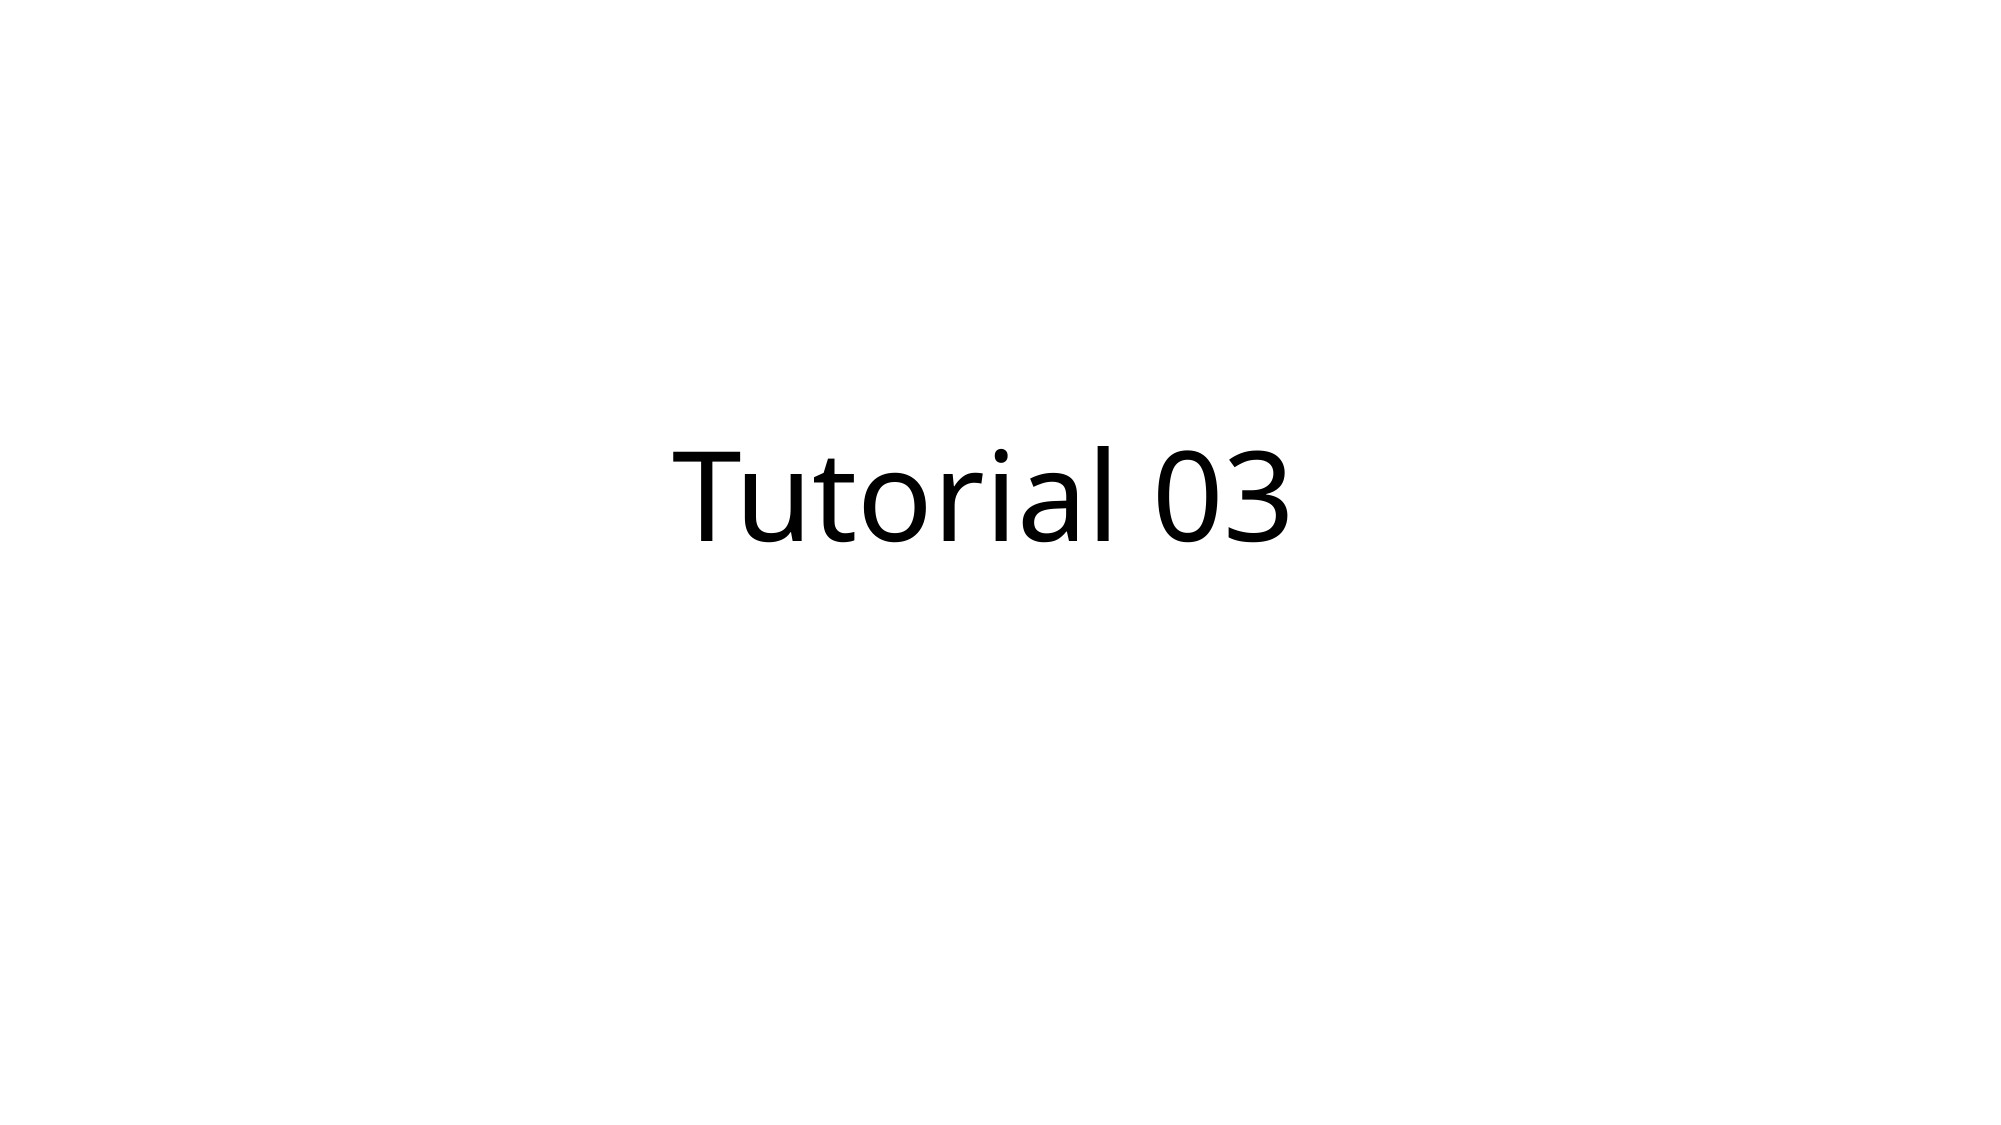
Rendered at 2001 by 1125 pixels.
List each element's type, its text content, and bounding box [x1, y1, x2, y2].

title Tutorial 03 [249, 184, 1750, 576]
